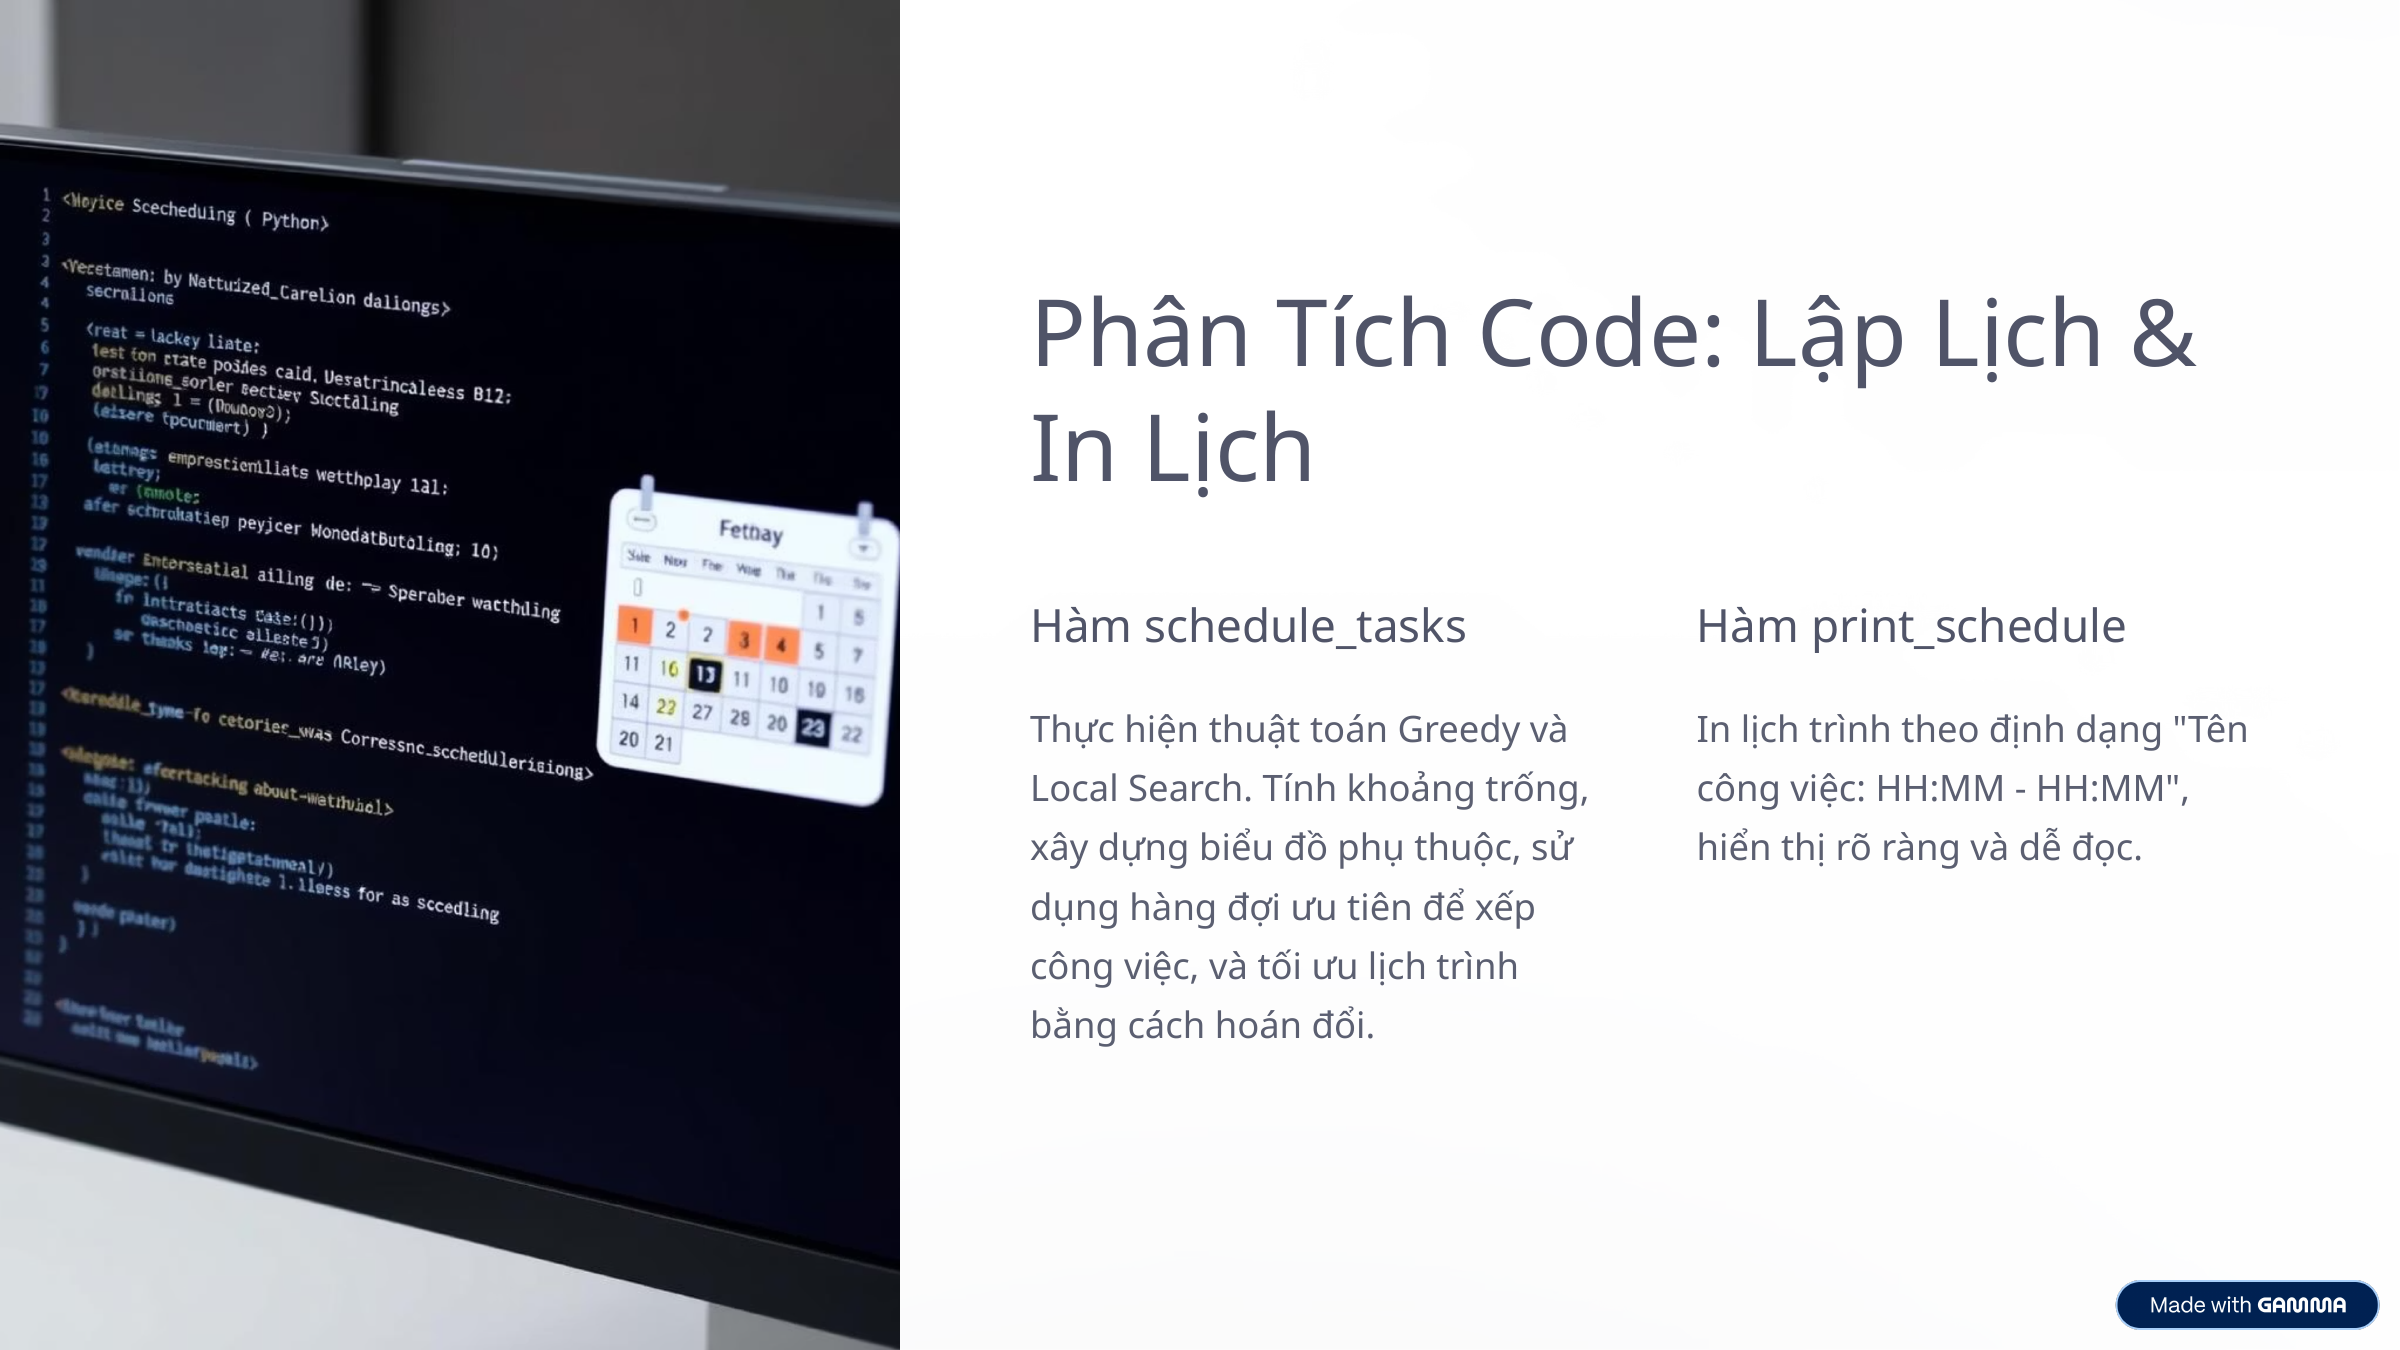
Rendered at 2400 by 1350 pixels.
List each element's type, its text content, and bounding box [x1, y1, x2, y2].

text_box Phân Tích Code: Lập Lịch & In Lịch [1030, 269, 2270, 502]
picture [0, 0, 900, 1350]
text_box Hàm schedule_tasks [1030, 594, 1496, 653]
text_box Thực hiện thuật toán Greedy và Local Search. Tính khoảng trống, xây dựng biểu đồ phụ thuộc, sử dụng hàng đợi ưu tiên để xếp công việc, và tối ưu lịch trình bằng cách hoán đổi. [1030, 690, 1605, 1048]
picture [2106, 1271, 2389, 1339]
text_box In lịch trình theo định dạng "Tên công việc: HH:MM - HH:MM", hiển thị rõ ràng và dễ đọc. [1696, 690, 2271, 869]
text_box Hàm print_schedule [1696, 594, 2162, 653]
